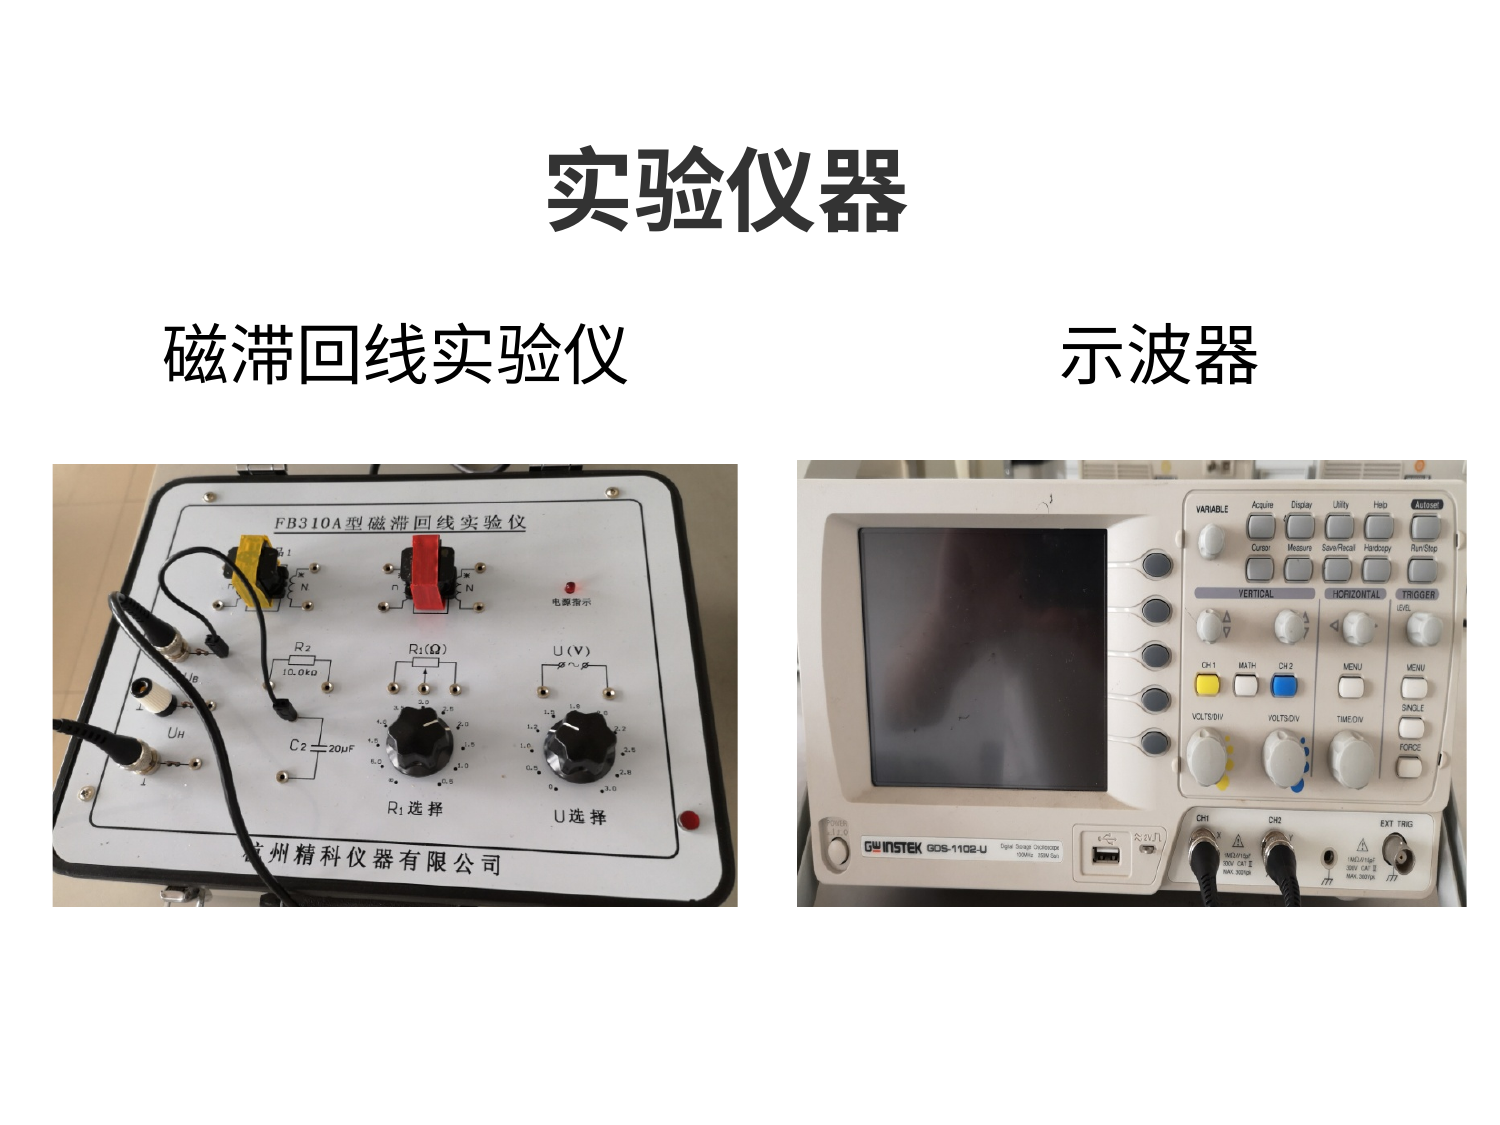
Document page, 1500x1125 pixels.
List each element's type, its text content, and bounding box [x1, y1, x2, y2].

picture [796, 459, 1467, 907]
list 磁滞回线实验仪 [147, 314, 715, 410]
text_box 示波器 [1045, 314, 1352, 409]
picture [52, 464, 738, 907]
title 实验仪器 [88, 86, 1364, 290]
